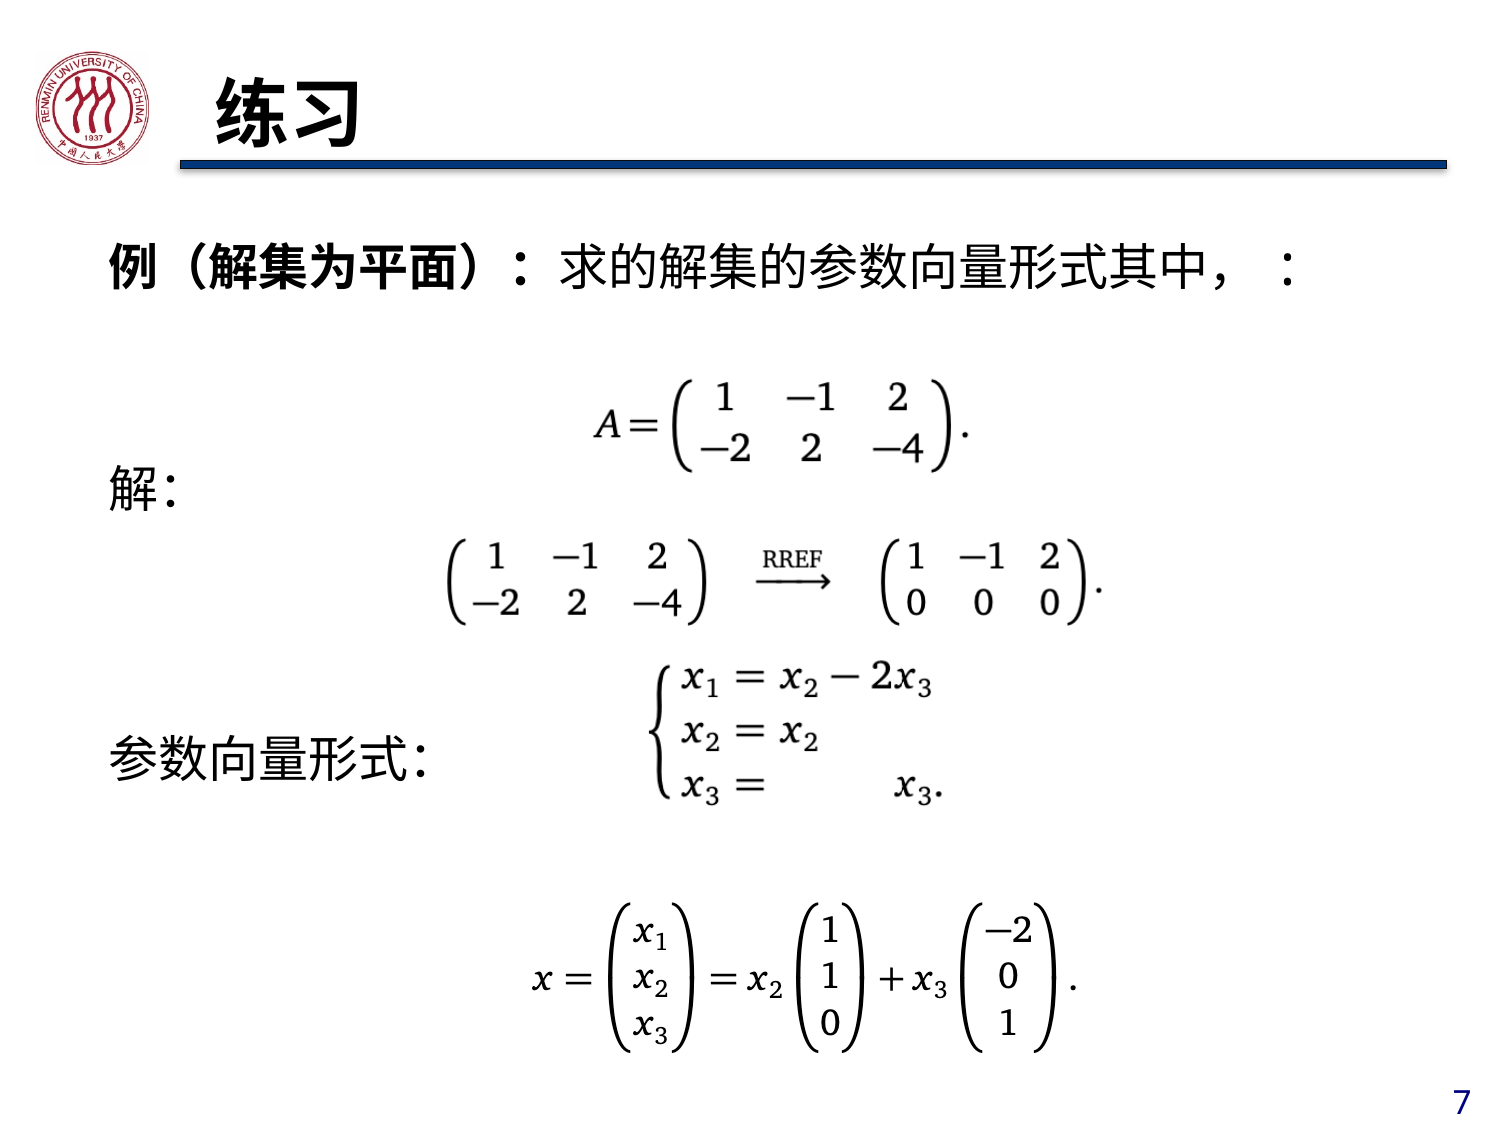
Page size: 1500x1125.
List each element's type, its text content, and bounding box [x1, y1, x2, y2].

picture [484, 896, 1125, 1071]
title 练习 [198, 18, 1407, 205]
picture [391, 505, 1173, 831]
picture [557, 355, 1007, 498]
picture [35, 51, 149, 165]
